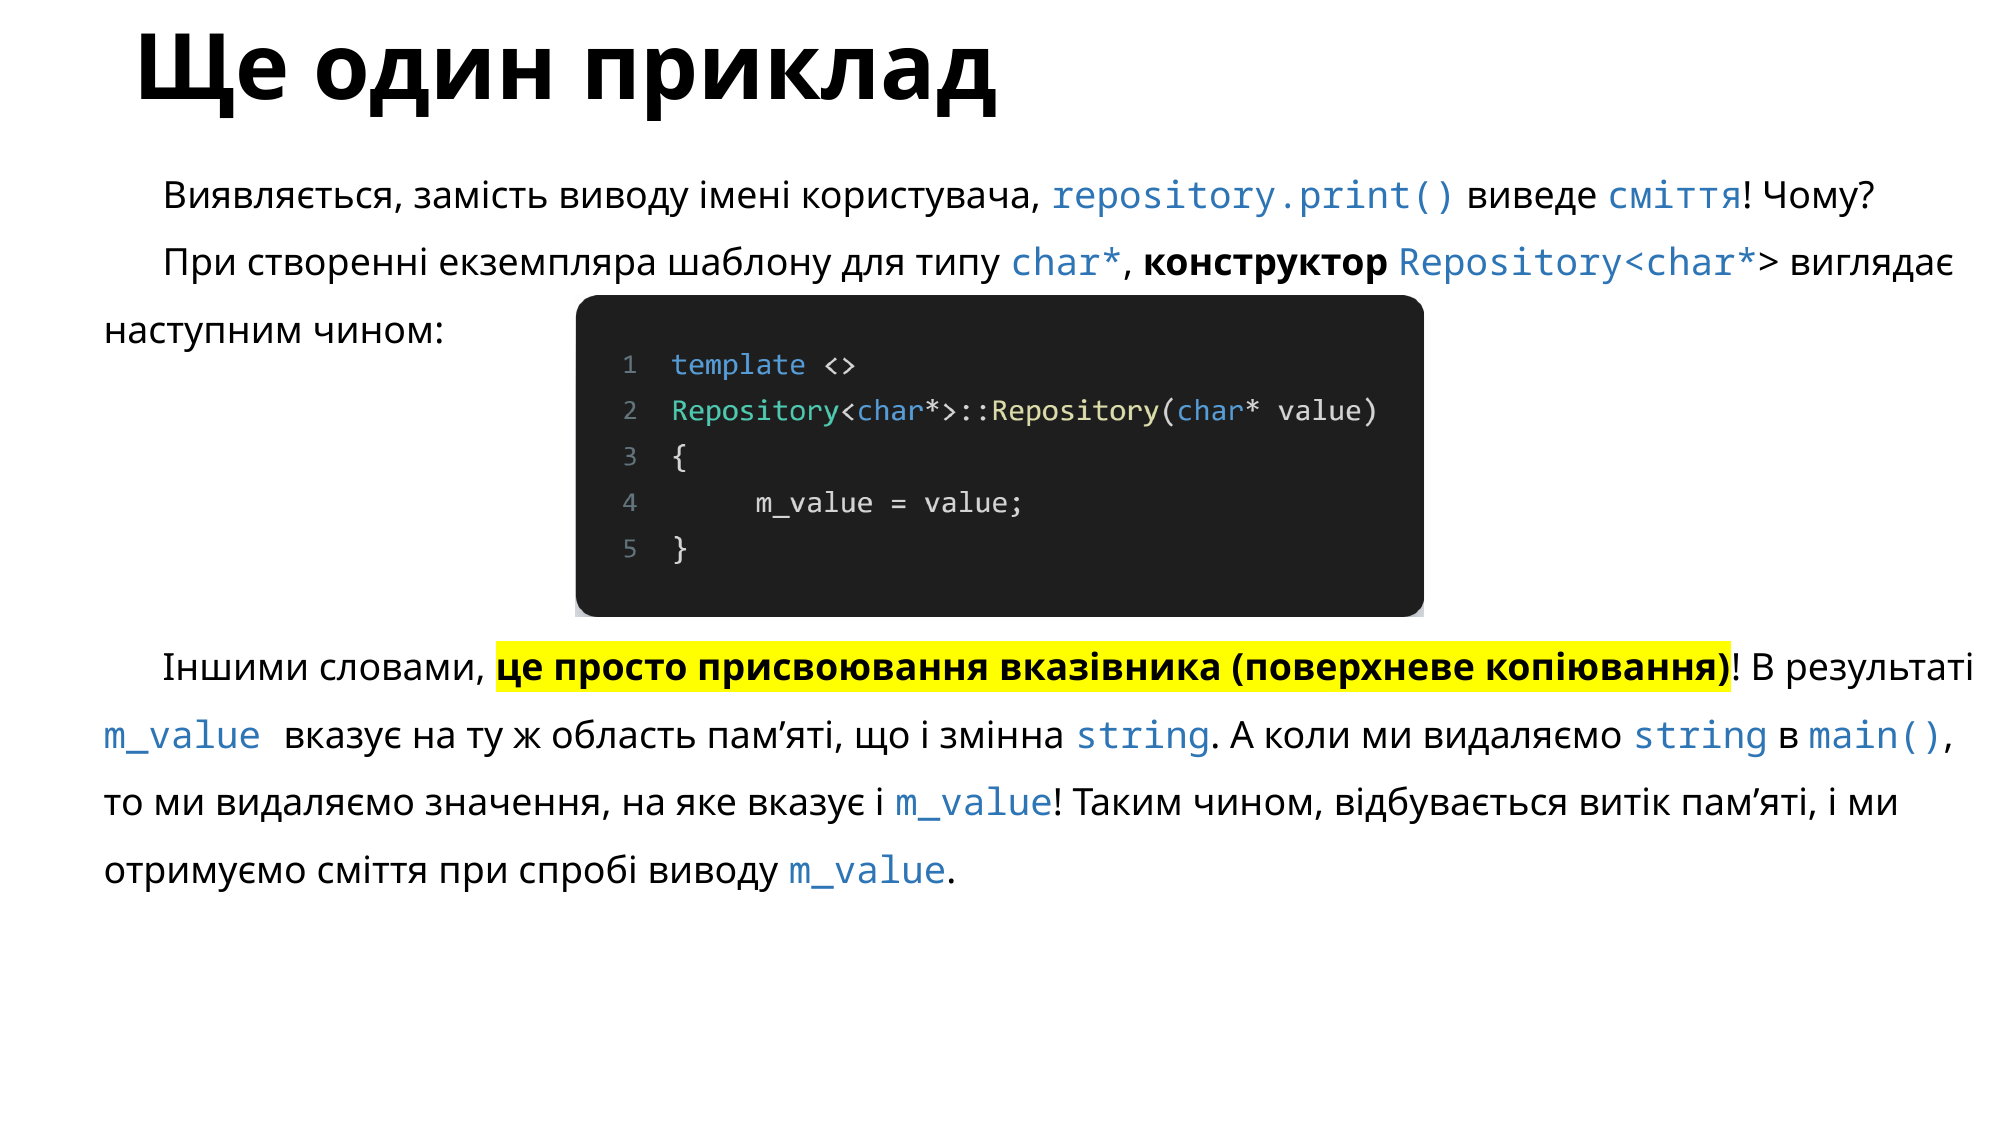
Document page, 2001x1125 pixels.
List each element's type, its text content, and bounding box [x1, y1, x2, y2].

title Ще один приклад [0, 0, 2000, 140]
list Виявляється, замість виводу імені користувача, repository.print() виведе сміття! Чому? При створенні екземпляра шаблону для типу char*, конструктор Repository<char*> виглядає наступним чином: Іншими словами, це просто присвоювання вказівника (поверхневе копіювання)! В результаті m_value вказує на ту ж область пам’яті, що і змінна string. А коли ми видаляємо string в main(), то ми видаляємо значення, на яке вказує і m_value! Таким чином, відбувається витік пам’яті, і ми отримуємо сміття при спробі виводу m_value. [0, 140, 2000, 1125]
picture [575, 295, 1425, 617]
